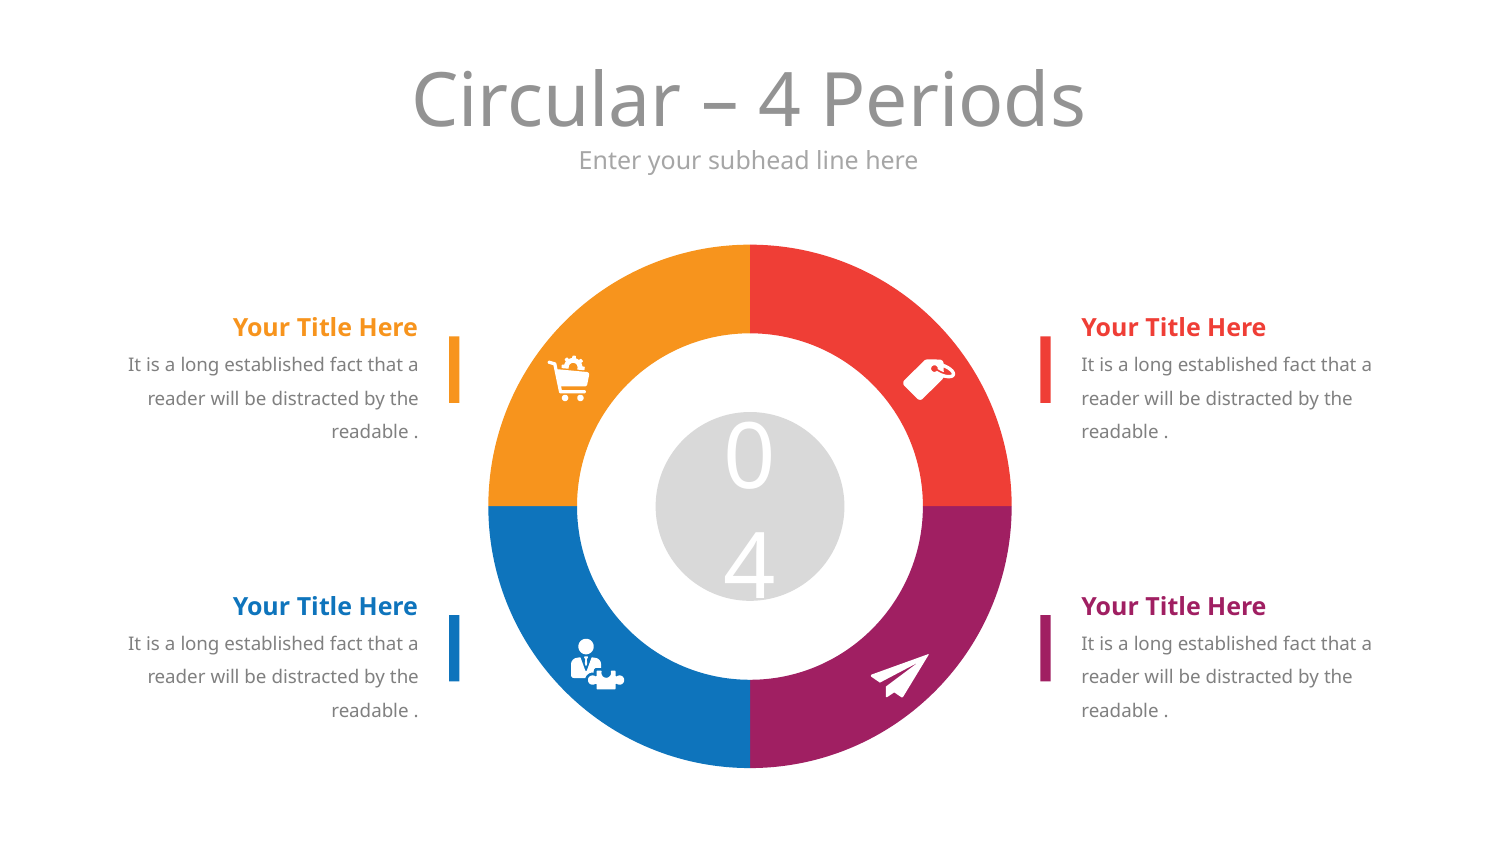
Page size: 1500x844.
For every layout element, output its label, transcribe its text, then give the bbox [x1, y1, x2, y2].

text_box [488, 244, 1012, 769]
title Circular – 4 Periods [62, 55, 1436, 138]
text_box Your Title Here It is a long established fact that a reader will be distracted by the readable . [63, 289, 434, 451]
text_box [570, 638, 625, 690]
text_box [1040, 336, 1051, 403]
text_box [449, 615, 460, 682]
text_box [1040, 615, 1051, 682]
text_box Your Title Here It is a long established fact that a reader will be distracted by the readable . [63, 567, 434, 729]
text_box Your Title Here It is a long established fact that a reader will be distracted by the readable . [1066, 289, 1437, 451]
list Enter your subhead line here [62, 144, 1436, 174]
text_box [449, 336, 460, 403]
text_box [547, 355, 590, 402]
text_box Your Title Here It is a long established fact that a reader will be distracted by the readable . [1066, 567, 1437, 729]
